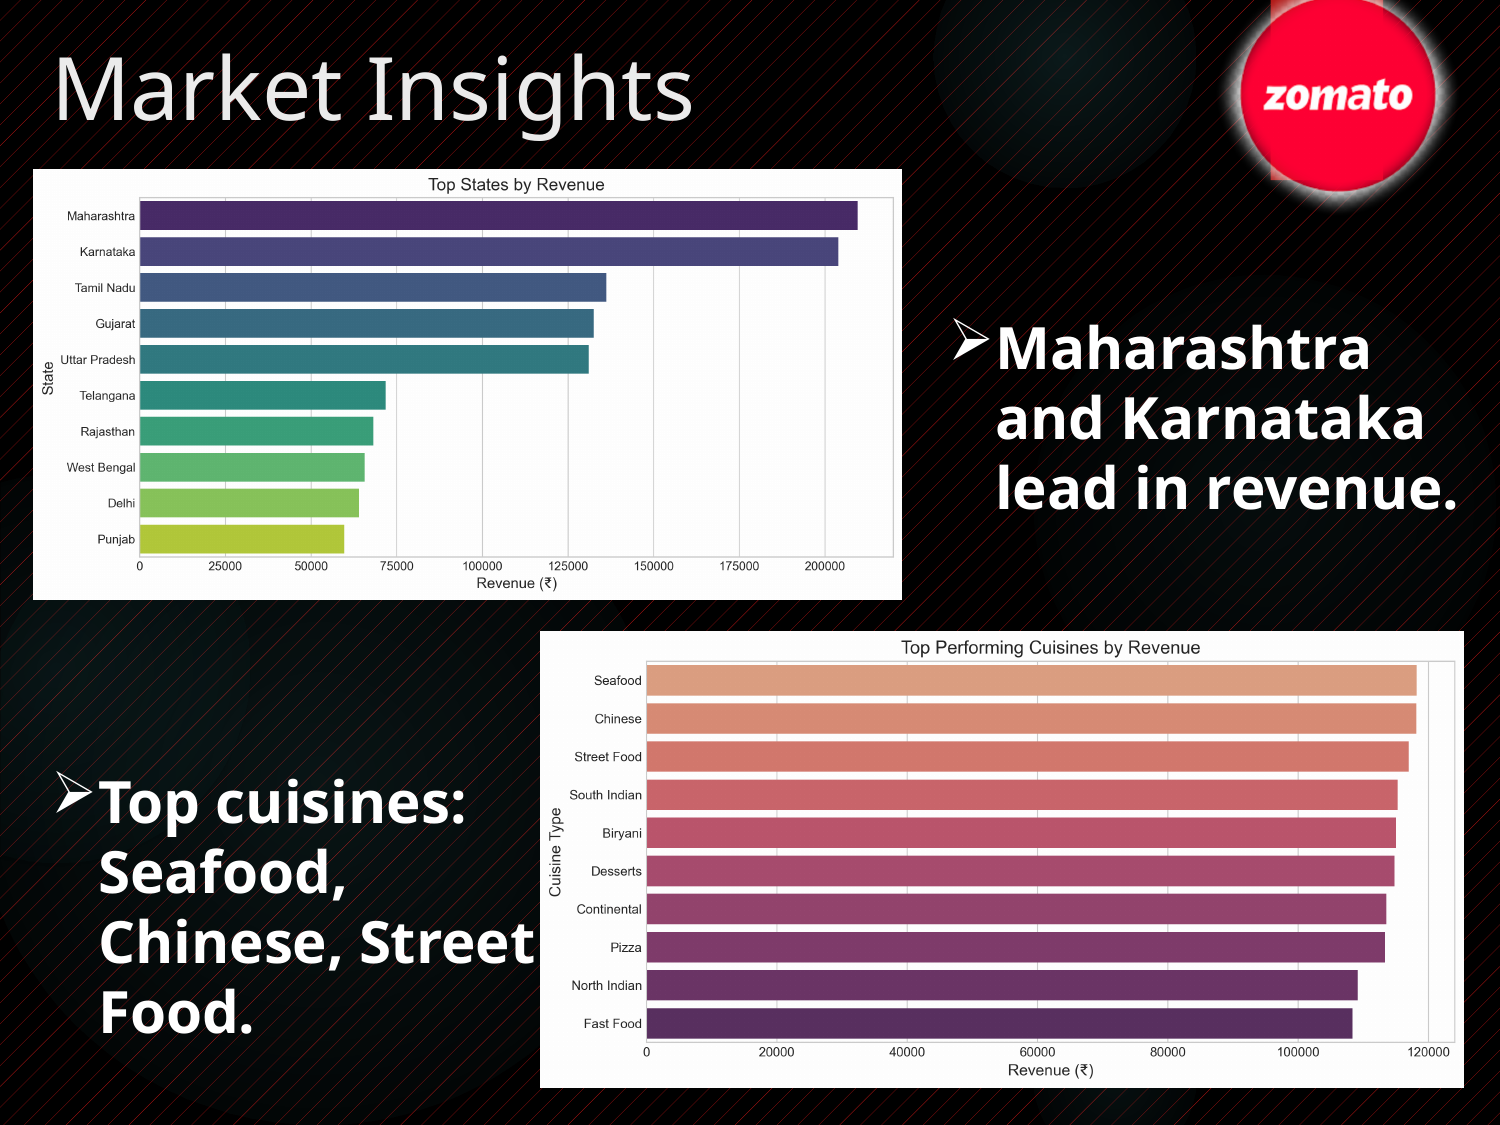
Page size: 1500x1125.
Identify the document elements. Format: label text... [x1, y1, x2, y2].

picture [540, 631, 1464, 1088]
picture [1212, 0, 1464, 221]
picture [32, 169, 903, 600]
text_box Maharashtra and Karnataka lead in revenue. [933, 303, 1492, 529]
text_box Top cuisines: Seafood, Chinese, Street Food. [36, 757, 534, 1053]
title Market Insights [36, 25, 1194, 255]
